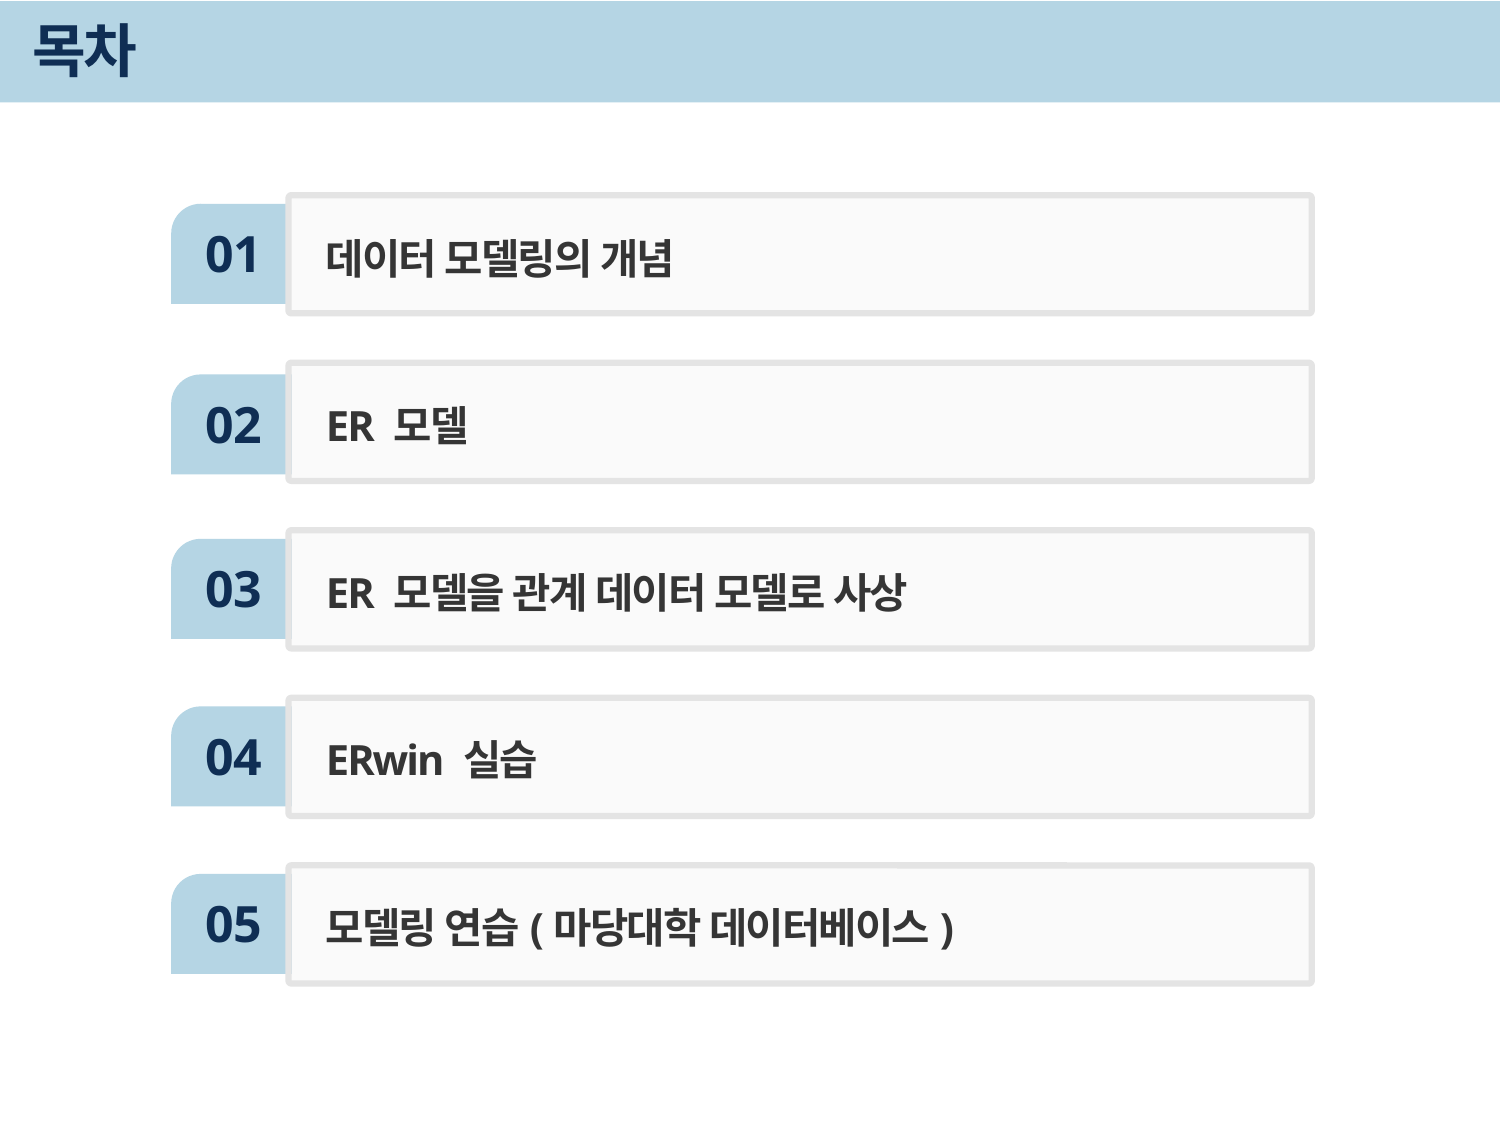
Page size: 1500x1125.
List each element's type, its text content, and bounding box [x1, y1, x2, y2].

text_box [170, 362, 1312, 482]
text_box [170, 697, 1312, 817]
title 목차 [17, 10, 1295, 89]
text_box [170, 530, 1312, 649]
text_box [170, 194, 1312, 314]
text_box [170, 865, 1312, 984]
